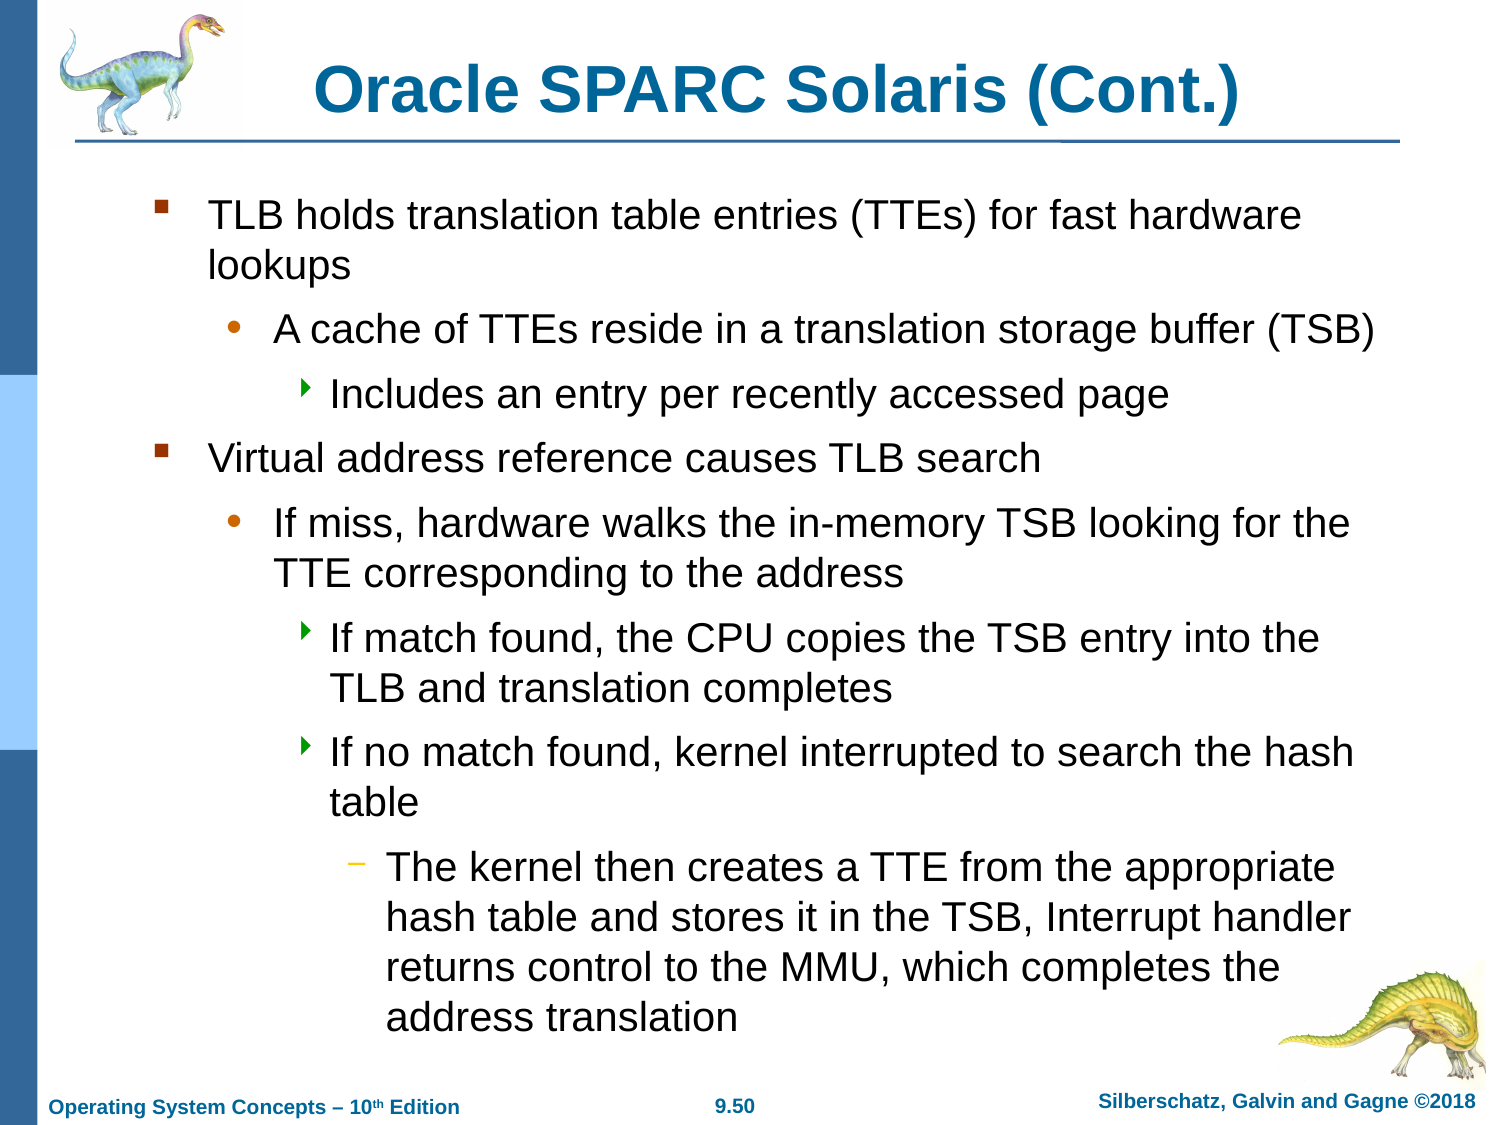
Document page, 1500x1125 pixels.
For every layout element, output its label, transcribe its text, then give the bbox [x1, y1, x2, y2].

title Oracle SPARC Solaris (Cont.) [125, 38, 1431, 134]
list TLB holds translation table entries (TTEs) for fast hardware lookups A cache of TTEs reside in a translation storage buffer (TSB) Includes an entry per recently accessed page Virtual address reference causes TLB search If miss, hardware walks the in-memory TSB looking for the TTE corresponding to the address If match found, the CPU copies the TSB entry into the TLB and translation completes If no match found, kernel interrupted to search the hash table The kernel then creates a TTE from the appropriate hash table and stores it in the TSB, Interrupt handler returns control to the MMU, which completes the address translation [136, 179, 1394, 1011]
picture [1275, 959, 1486, 1090]
picture [46, 0, 243, 149]
